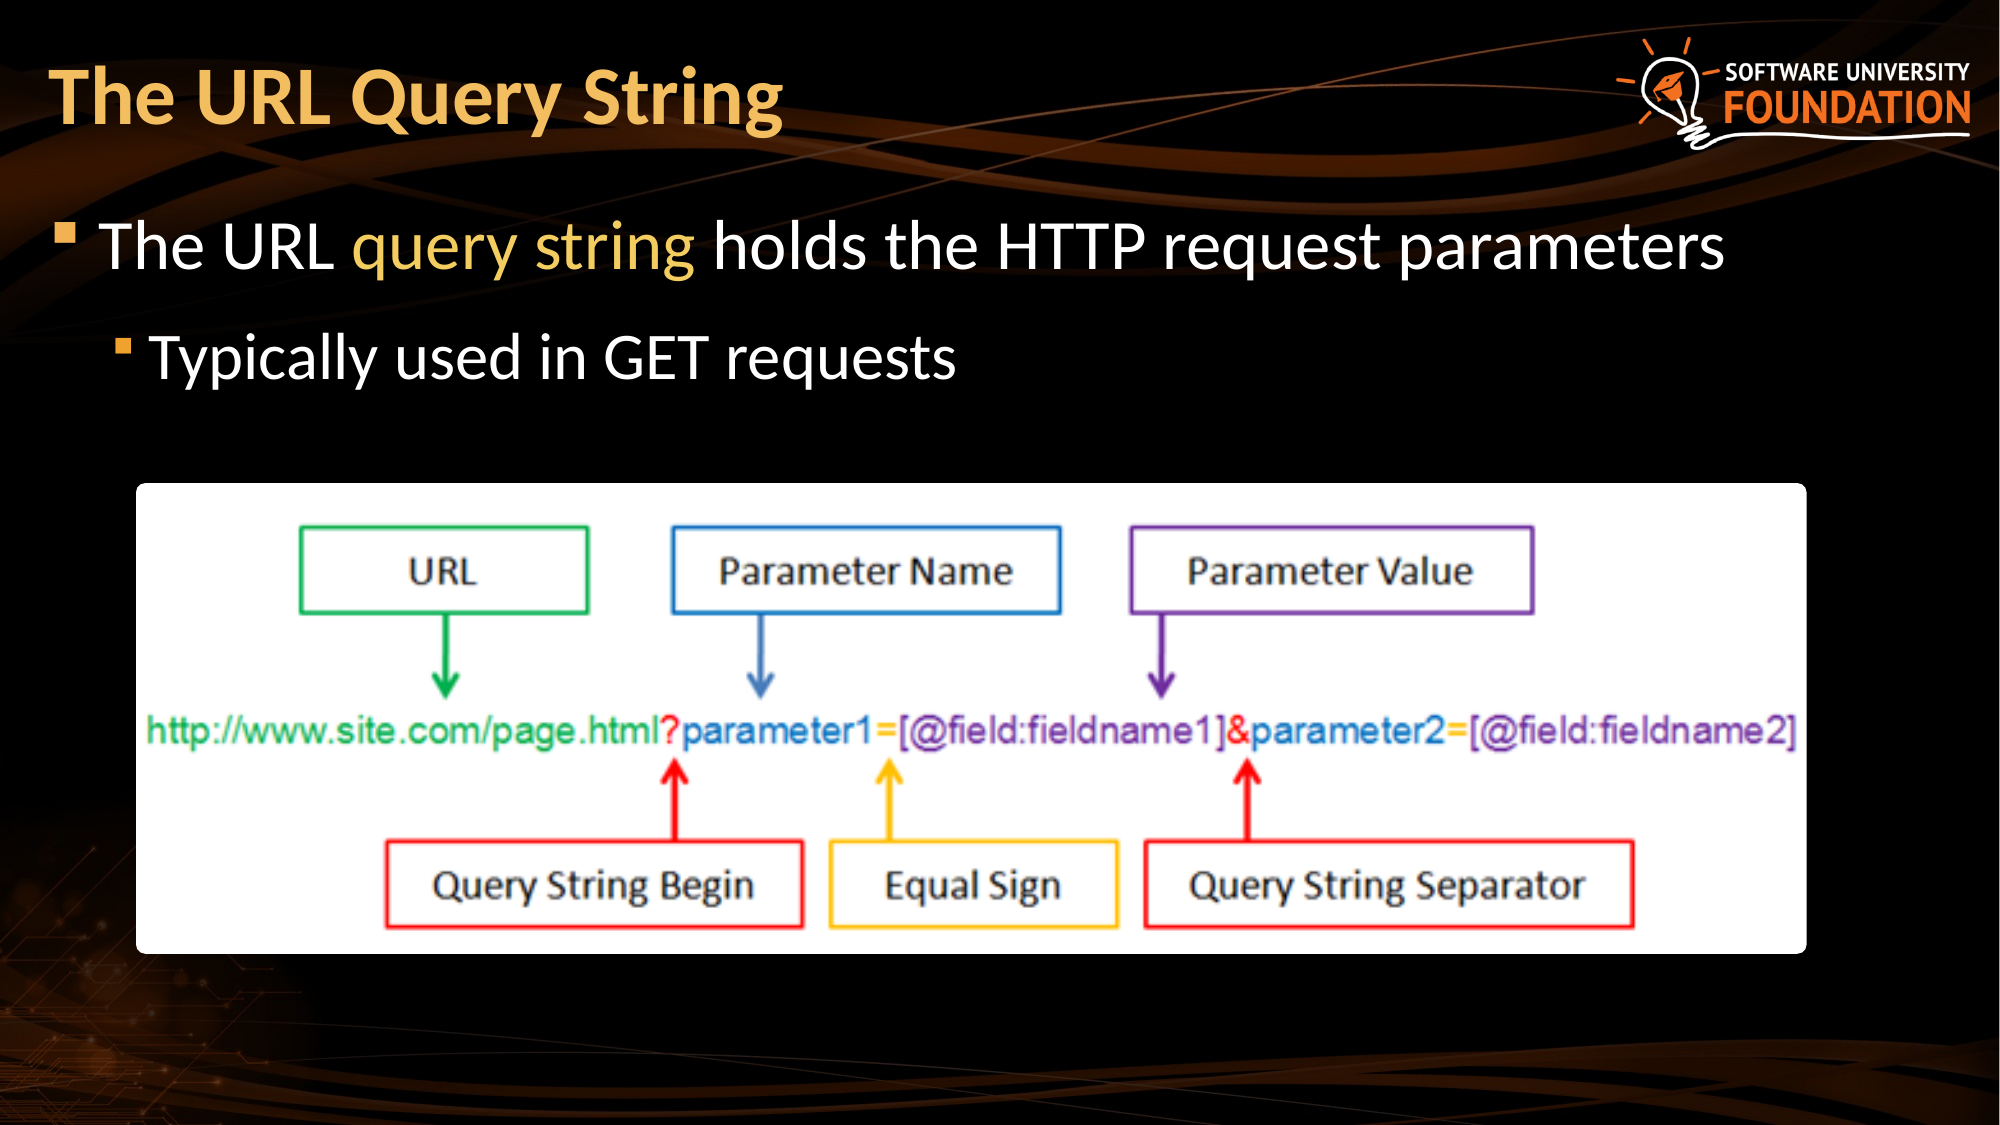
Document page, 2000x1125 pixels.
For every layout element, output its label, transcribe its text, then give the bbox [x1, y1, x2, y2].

title The URL Query String [30, 6, 1602, 189]
list The URL query string holds the HTTP request parameters Typically used in GET requests [31, 188, 1968, 1103]
picture [0, 0, 2000, 1125]
